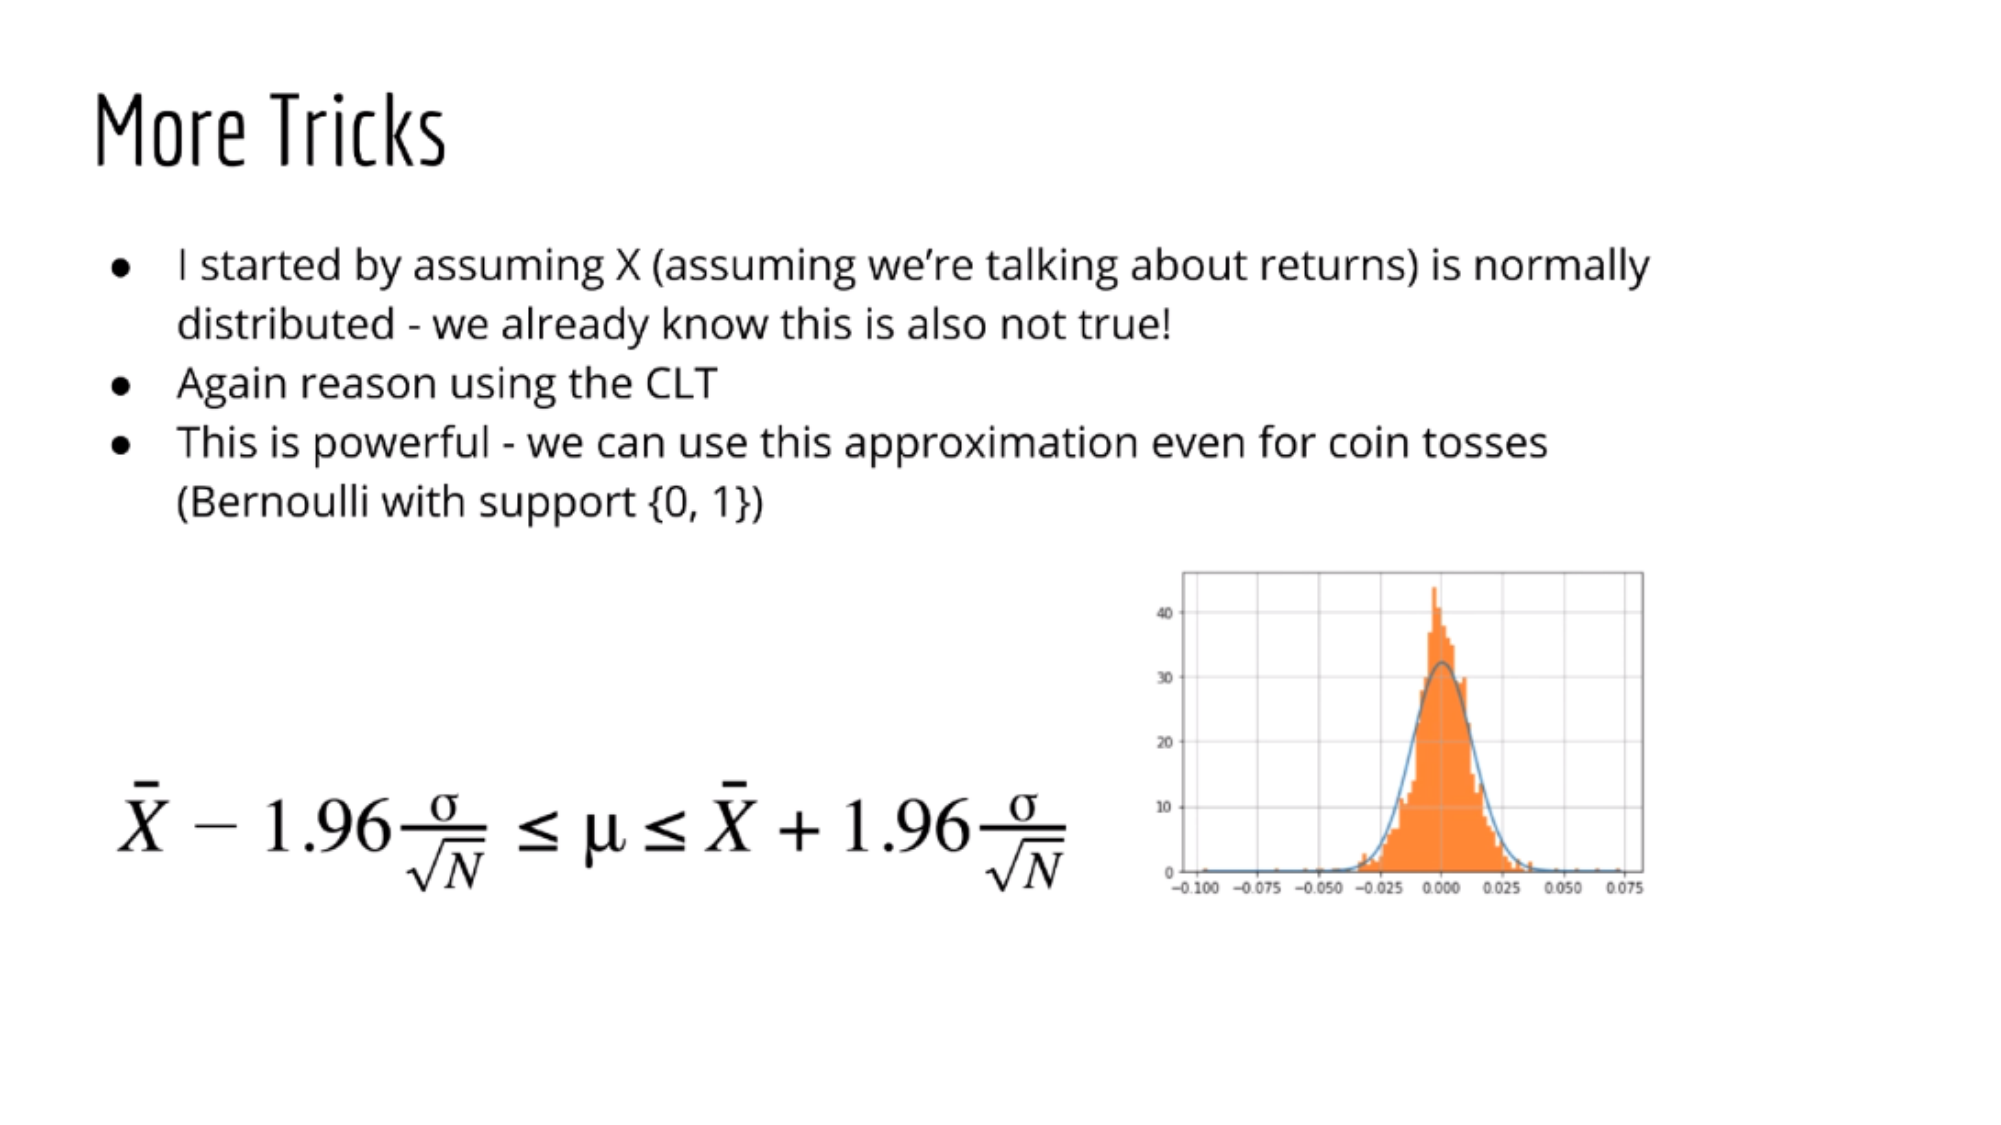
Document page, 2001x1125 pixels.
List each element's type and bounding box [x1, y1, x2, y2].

picture [49, 71, 1705, 927]
